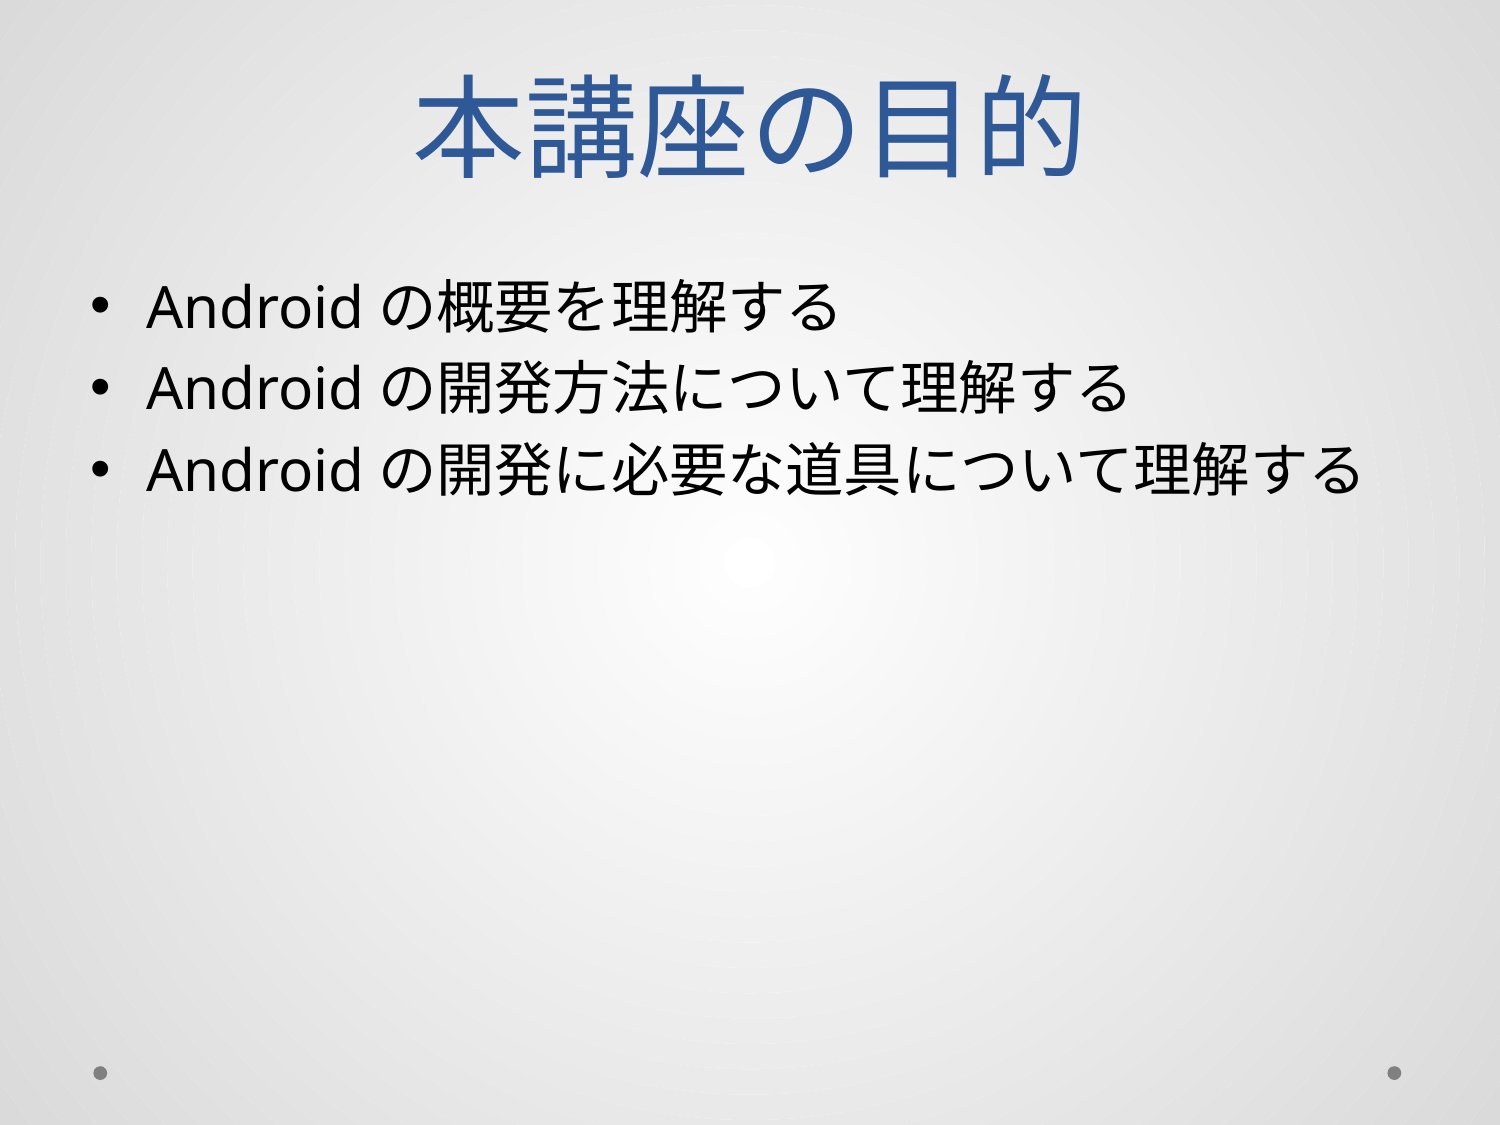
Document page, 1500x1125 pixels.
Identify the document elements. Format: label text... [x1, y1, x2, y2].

list Androidの概要を理解する Androidの開発方法について理解する Androidの開発に必要な道具について理解する [75, 262, 1425, 1005]
title 本講座の目的 [75, 0, 1425, 262]
